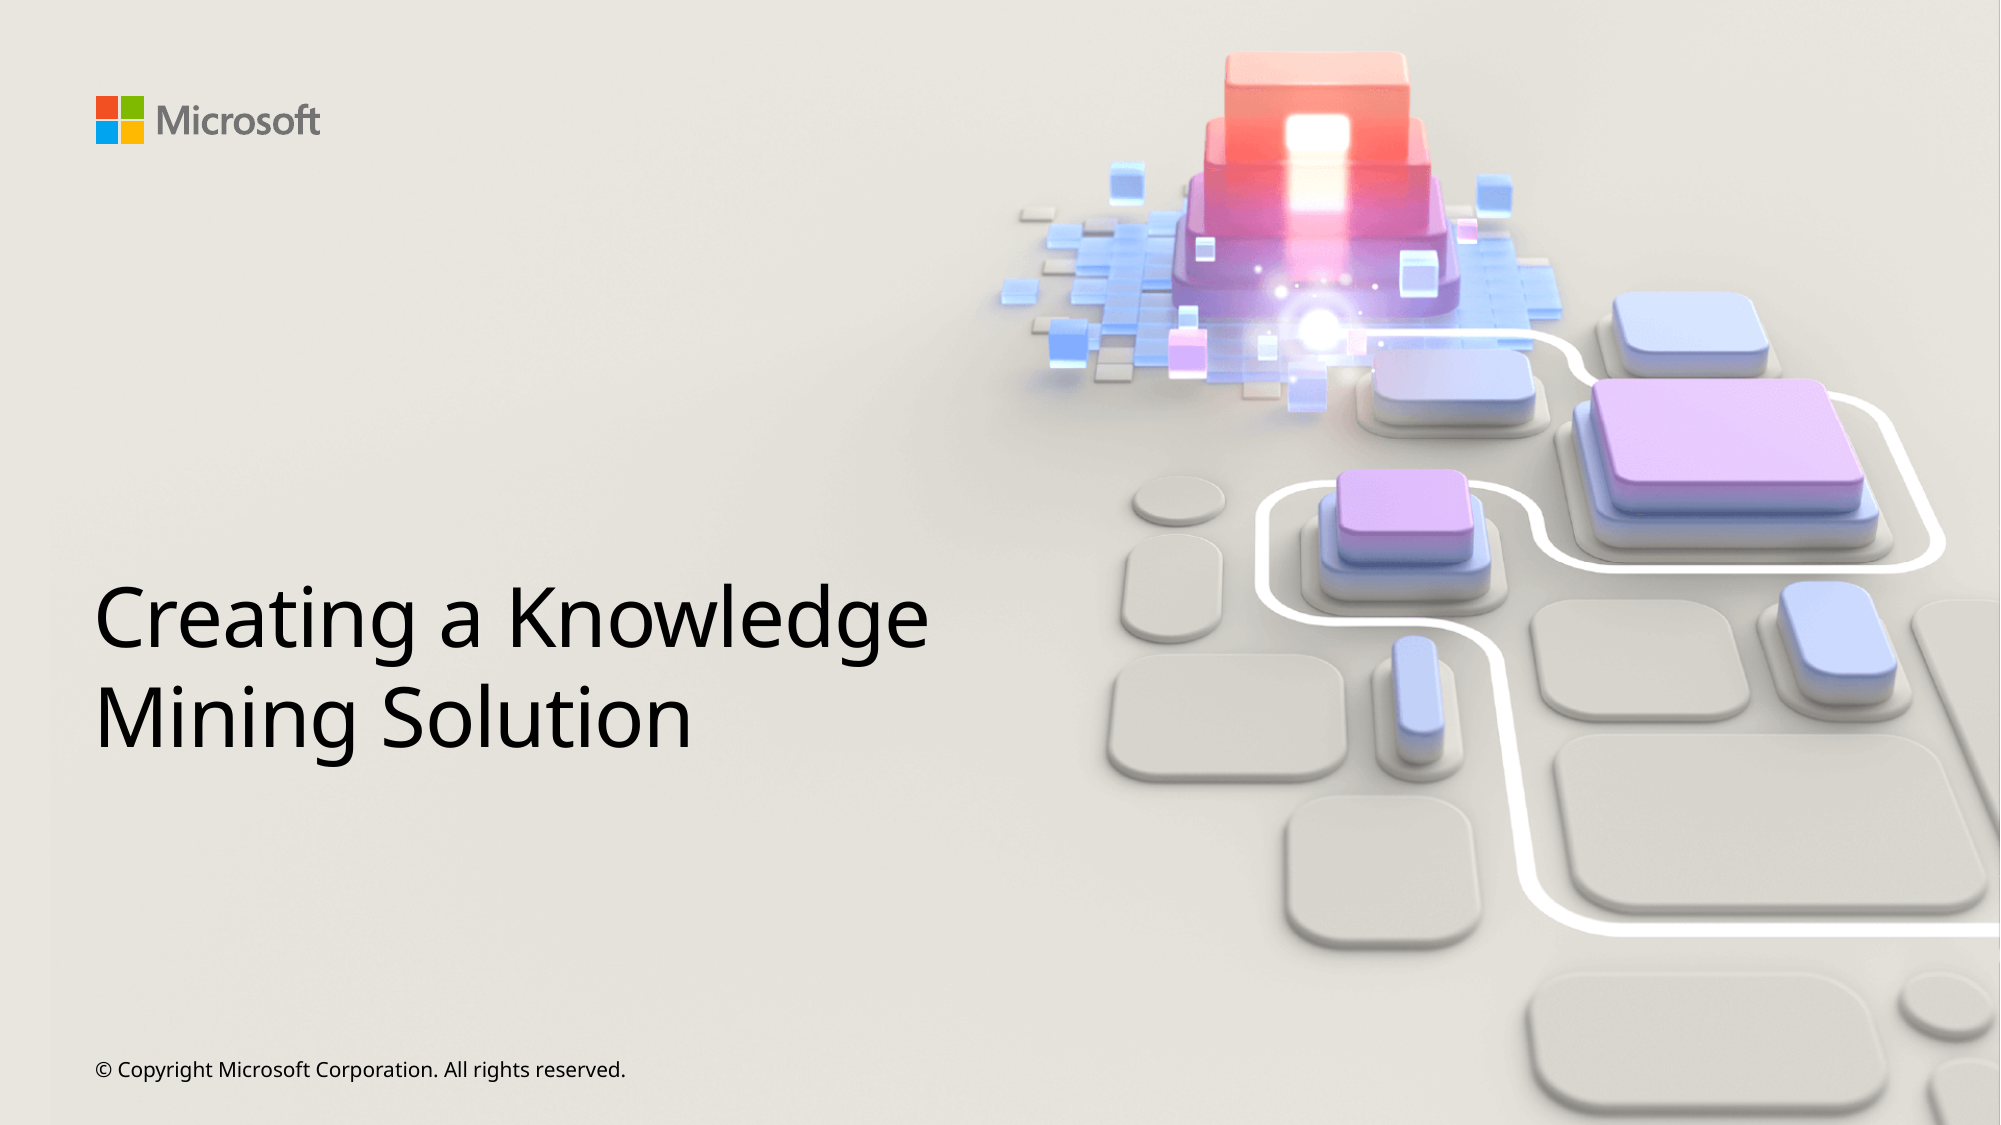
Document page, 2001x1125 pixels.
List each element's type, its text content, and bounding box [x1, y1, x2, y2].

title Creating a Knowledge Mining Solution [93, 562, 1027, 765]
footer © Copyright Microsoft Corporation. All rights reserved. [95, 1053, 776, 1086]
picture [0, 0, 2000, 1125]
